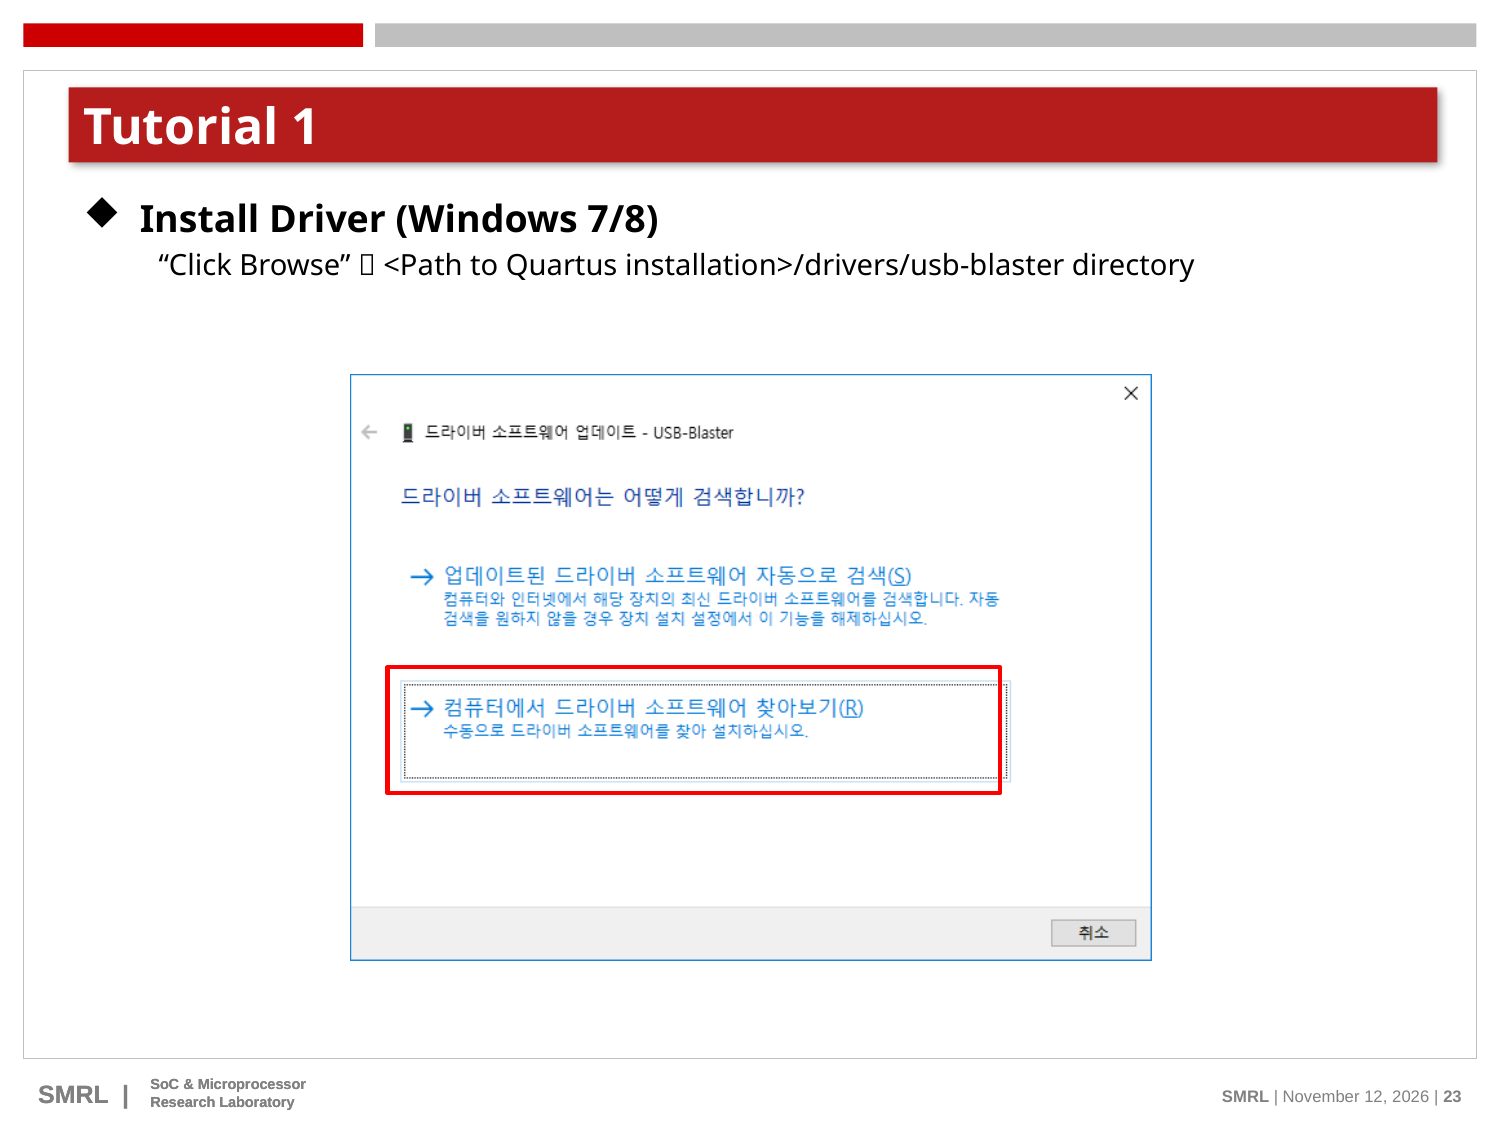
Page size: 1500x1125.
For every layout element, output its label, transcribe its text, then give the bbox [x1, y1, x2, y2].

picture [349, 373, 1152, 961]
title Tutorial 1 [68, 87, 1438, 163]
list Install Driver (Windows 7/8) “Click Browse”  <Path to Quartus installation>/drivers/usb-blaster directory [68, 187, 1463, 349]
